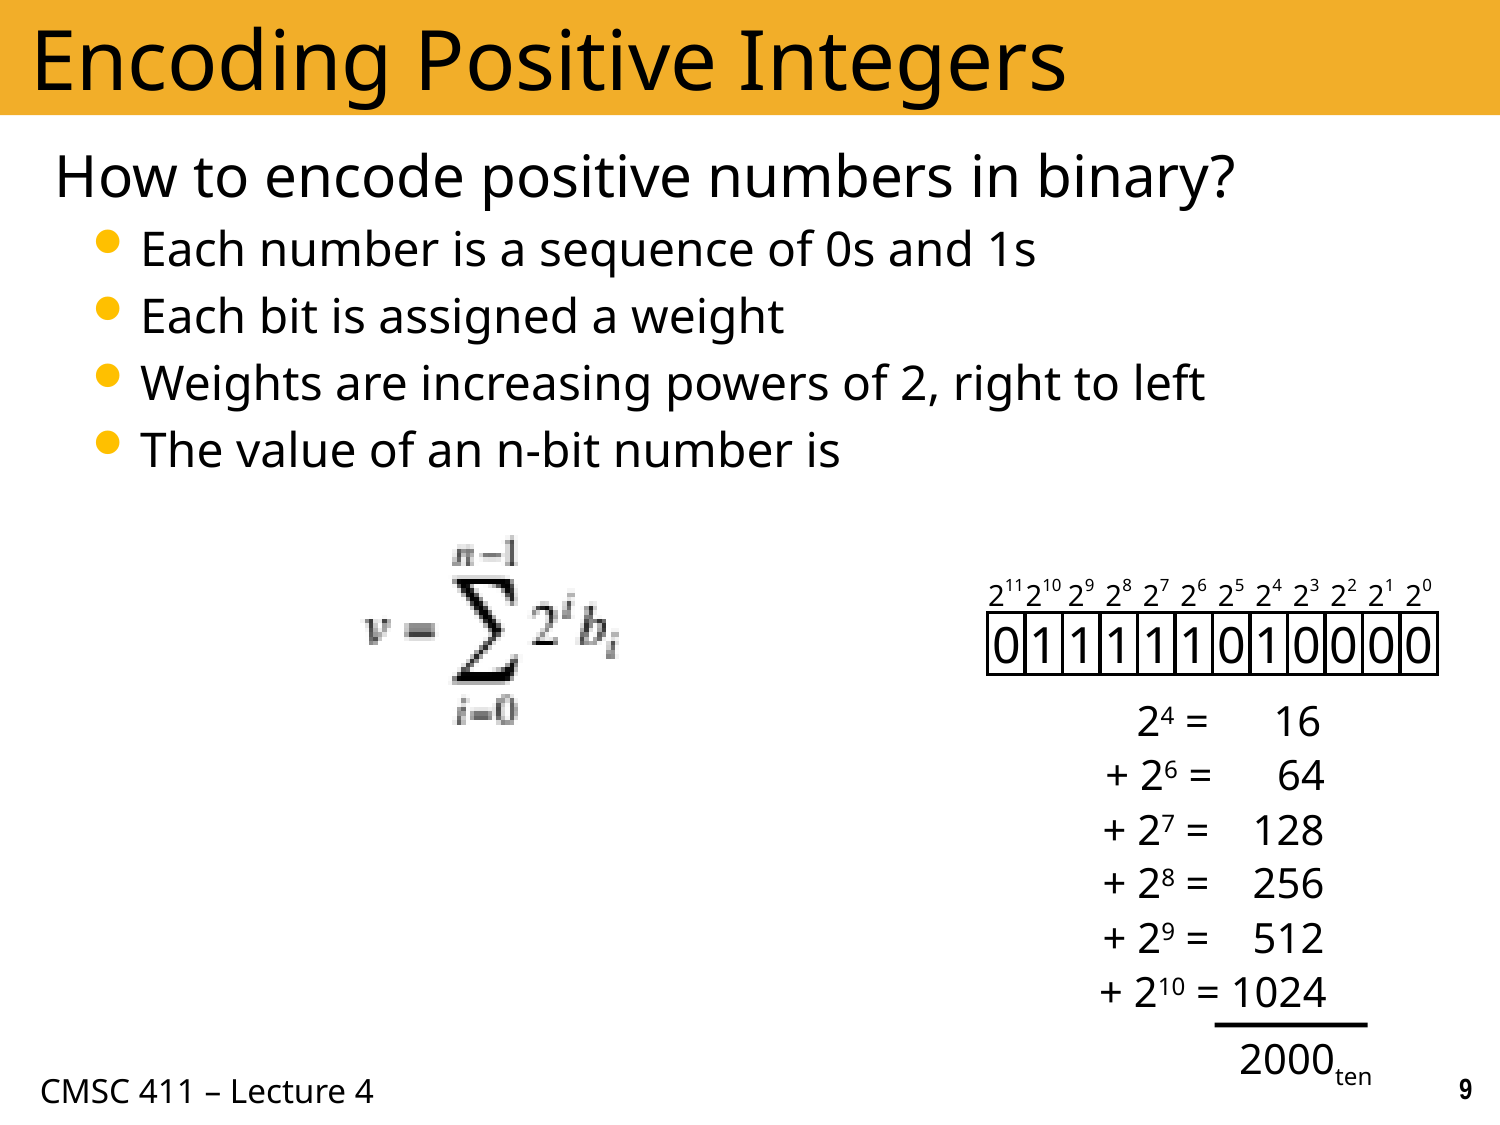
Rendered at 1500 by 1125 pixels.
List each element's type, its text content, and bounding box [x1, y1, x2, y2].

text_box + 27 = 128 [1087, 795, 1340, 861]
text_box + 28 = 256 [1087, 861, 1340, 904]
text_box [351, 527, 624, 726]
text_box + 29 = 512 [1087, 904, 1340, 958]
text_box + 26 = 64 [1090, 741, 1341, 807]
title Encoding Positive Integers [0, 0, 1500, 116]
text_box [987, 562, 1438, 676]
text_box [1214, 1024, 1388, 1092]
text_box 24 = 16 [1089, 687, 1337, 753]
slide_number 9 [1424, 1062, 1488, 1113]
list How to encode positive numbers in binary? Each number is a sequence of 0s and 1s Each bit is assigned a weight Weights are increasing powers of 2, right to left The value of an n-bit number is [24, 115, 1463, 1051]
text_box + 210 = 1024 [1084, 958, 1342, 1024]
